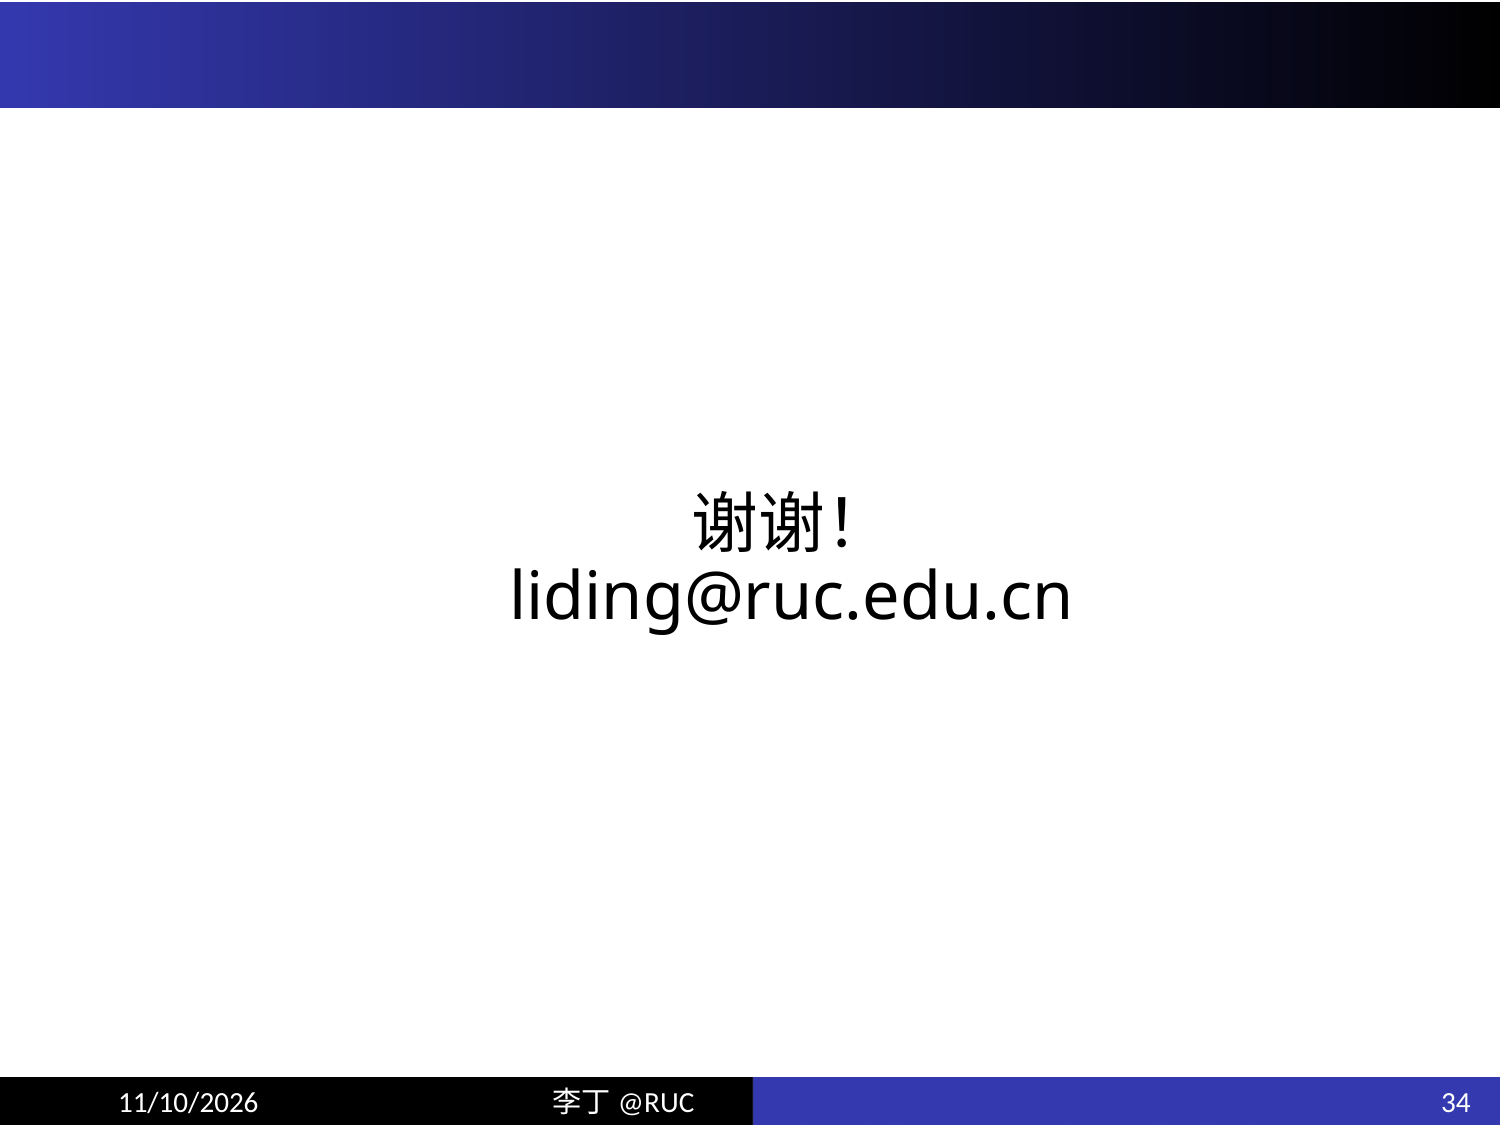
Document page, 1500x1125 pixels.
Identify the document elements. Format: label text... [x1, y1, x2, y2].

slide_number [103, 1088, 441, 1114]
picture [0, 1077, 1500, 1125]
footer 李丁@RUC [496, 1088, 750, 1114]
slide_number 34 [1396, 1083, 1486, 1120]
picture [0, 2, 1500, 108]
title 谢谢！ liding@ruc.edu.cn [144, 453, 1439, 671]
